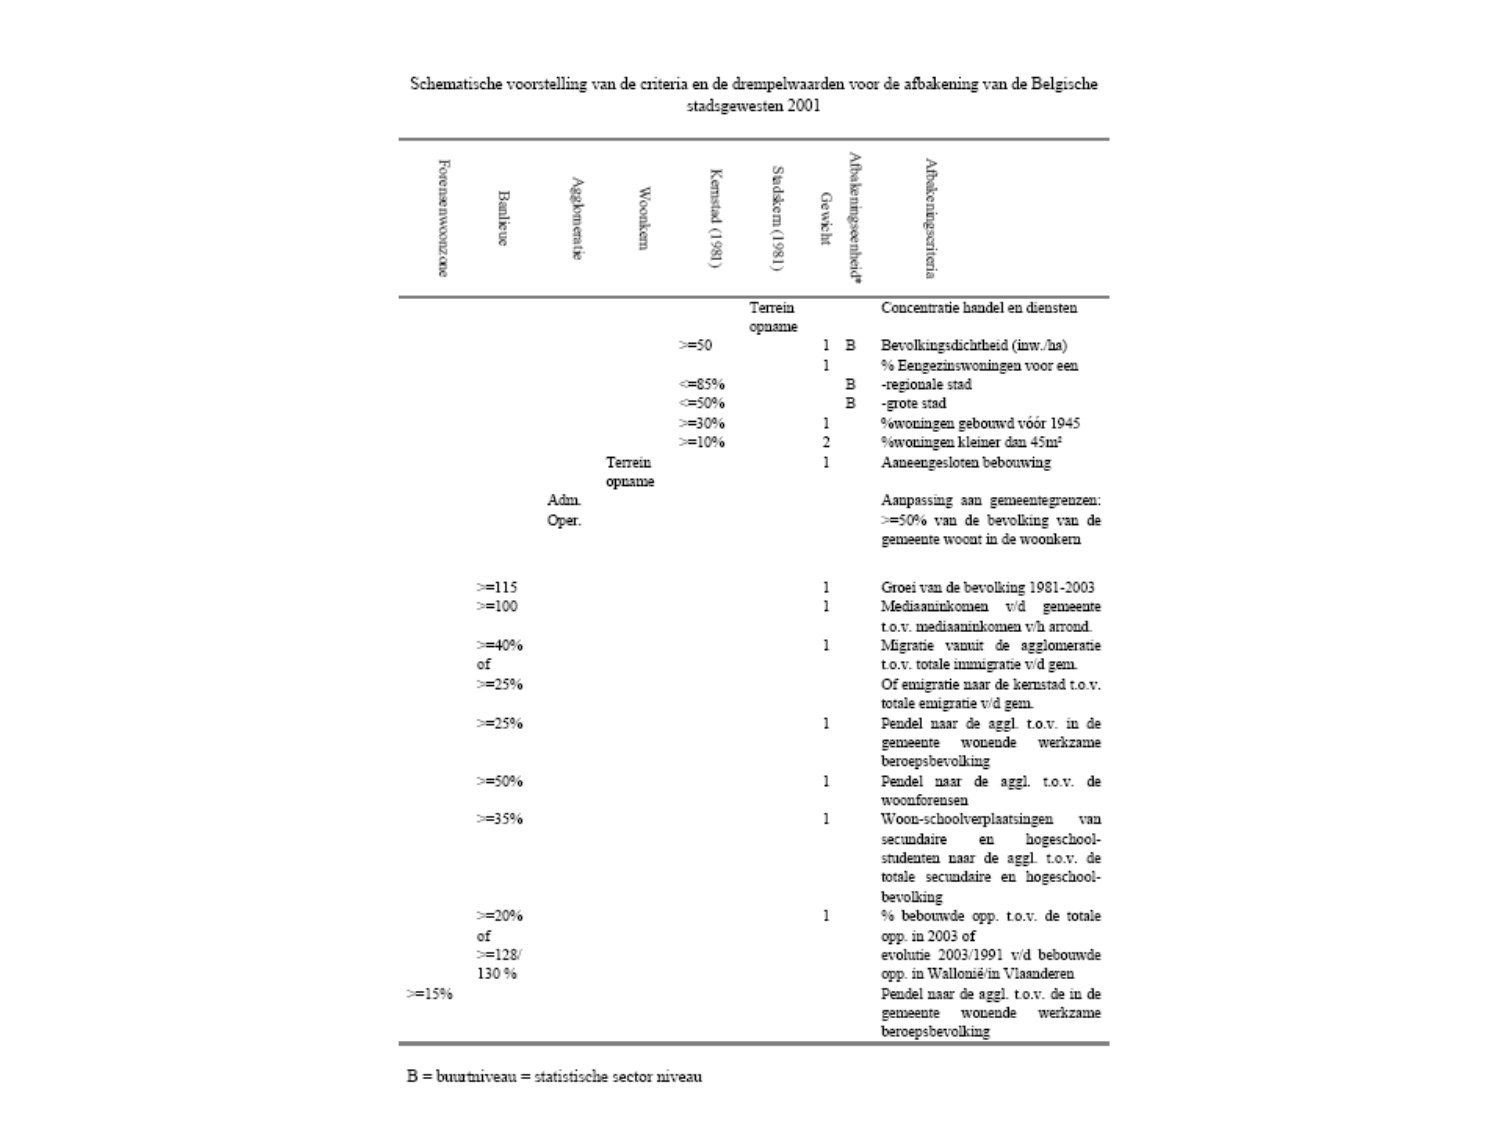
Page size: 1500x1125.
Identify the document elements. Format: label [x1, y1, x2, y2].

picture [388, 62, 1138, 1115]
